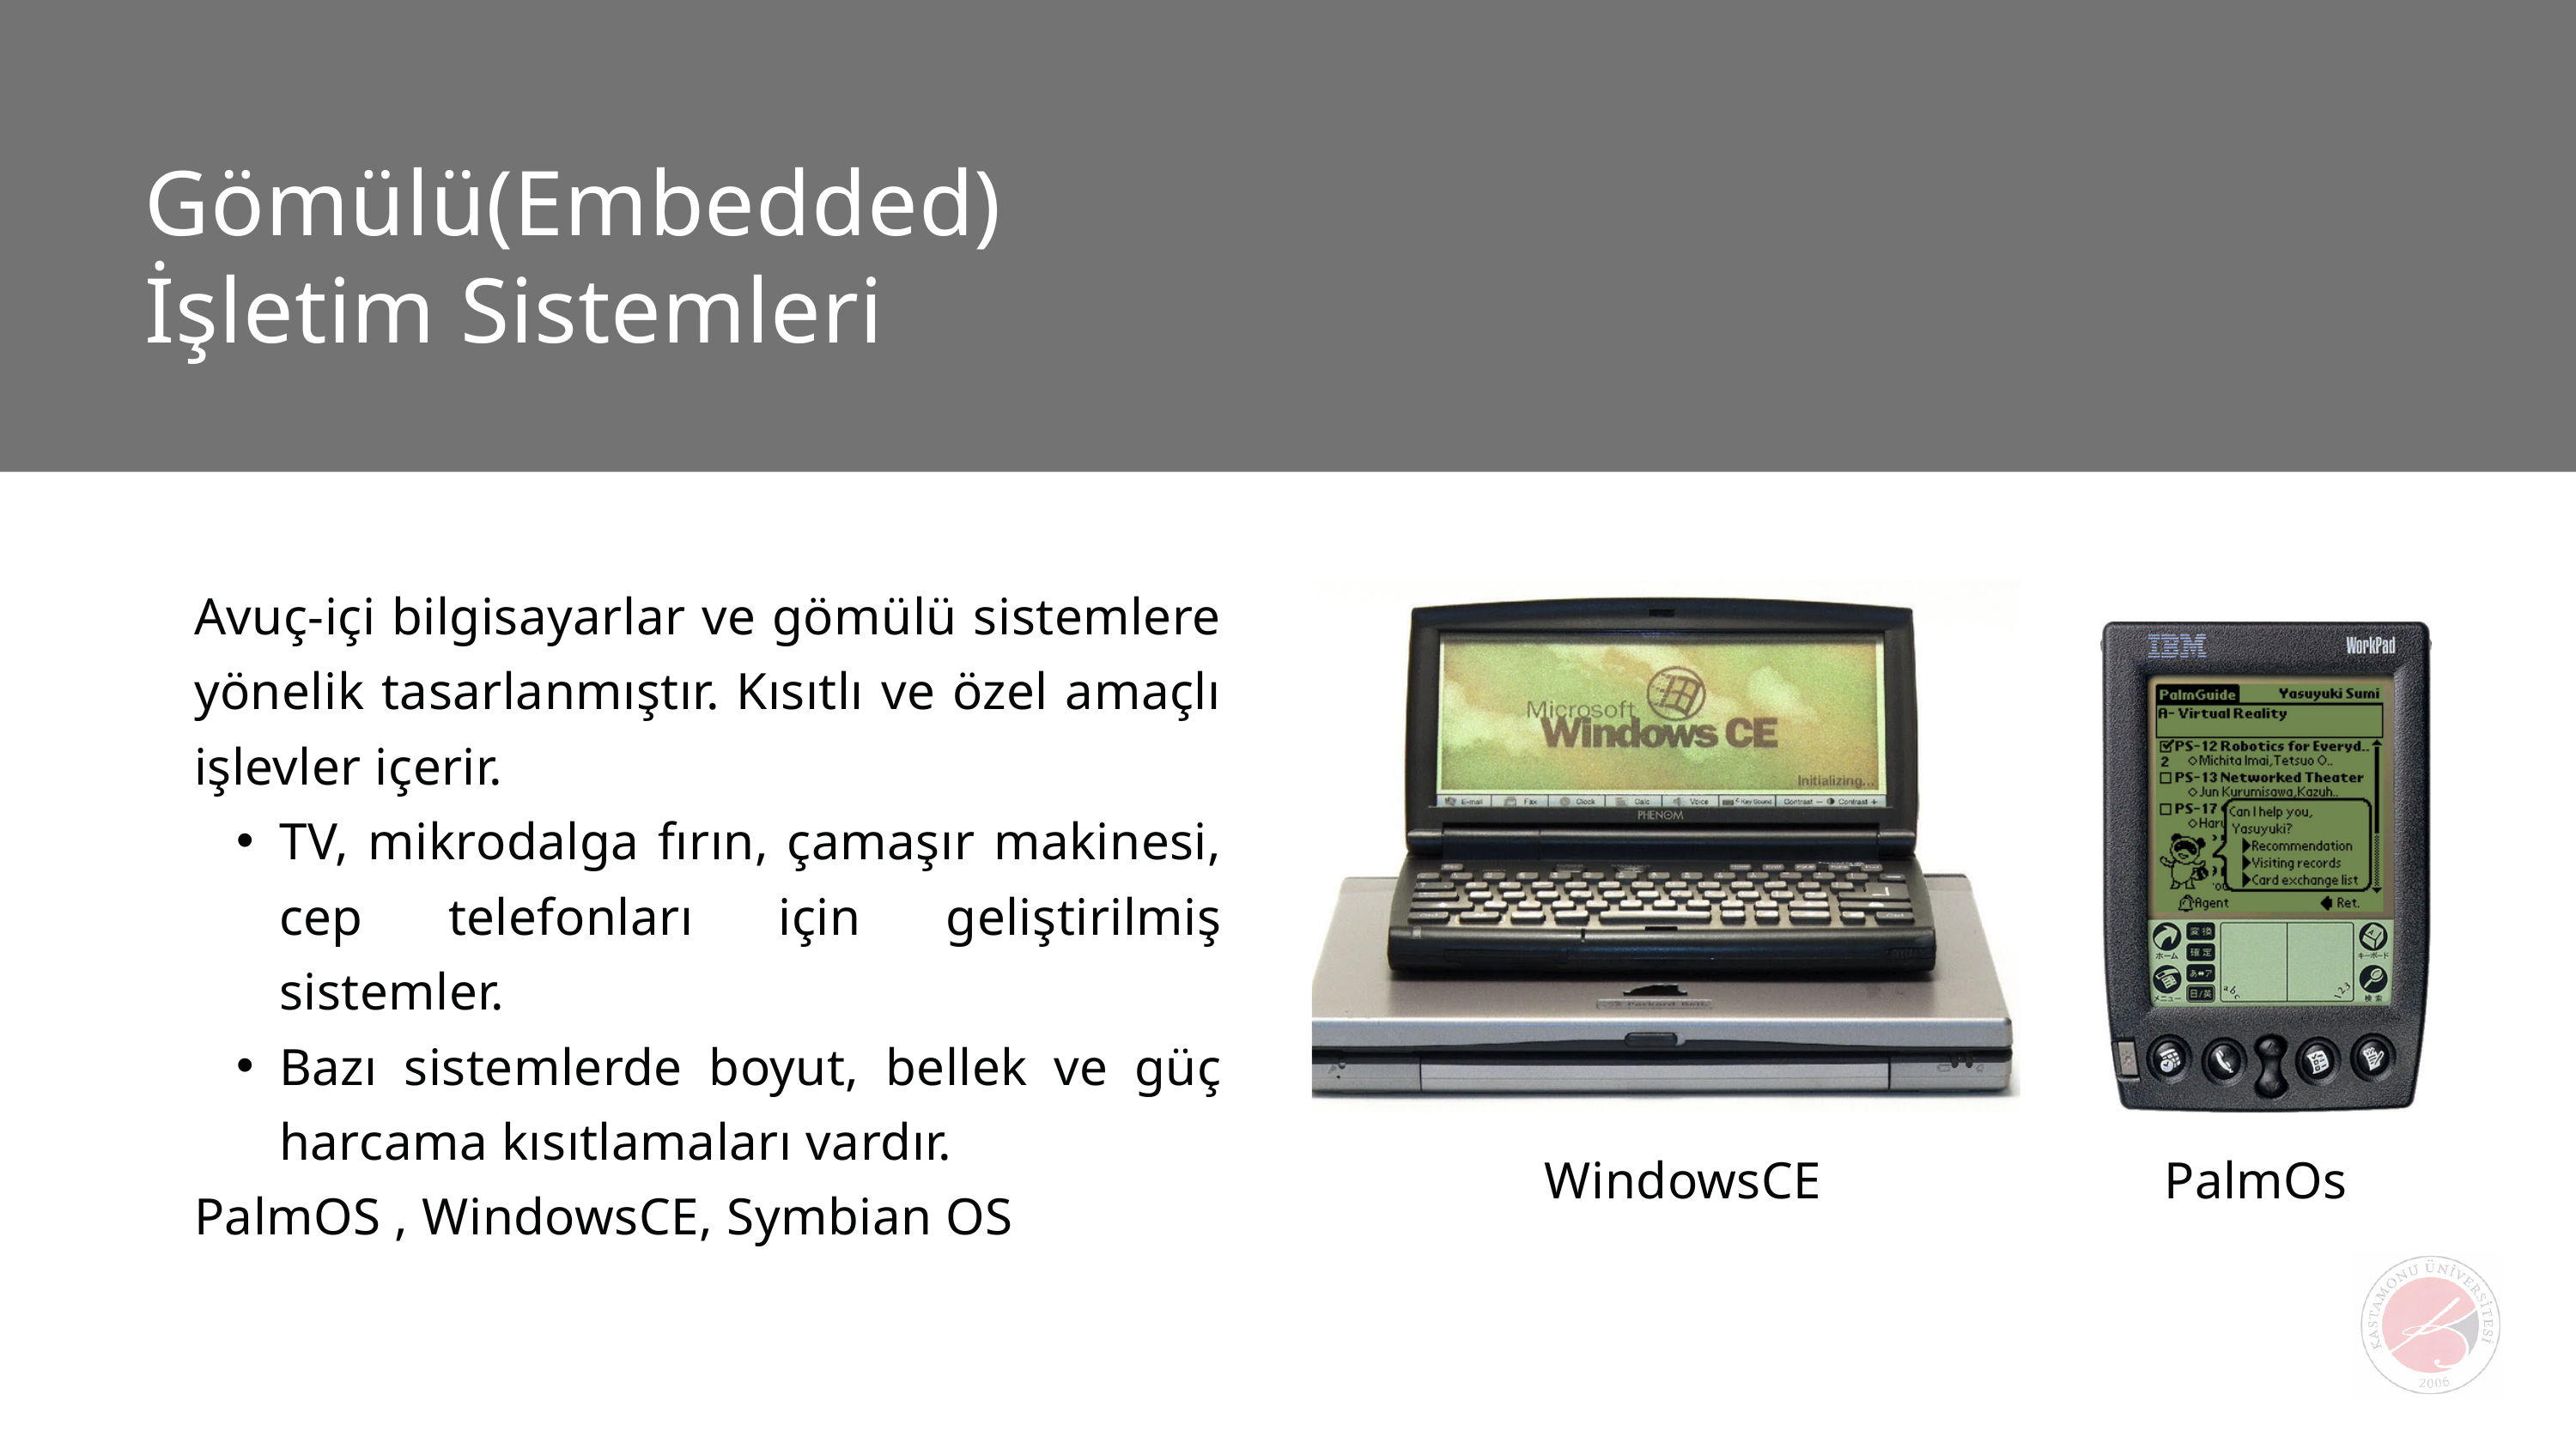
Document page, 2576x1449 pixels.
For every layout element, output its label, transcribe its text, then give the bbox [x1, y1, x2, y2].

text_box Avuç-içi bilgisayarlar ve gömülü sistemlere yönelik tasarlanmıştır. Kısıtlı ve özel amaçlı işlevler içerir. TV, mikrodalga fırın, çamaşır makinesi, cep telefonları için geliştirilmiş sistemler. Bazı sistemlerde boyut, bellek ve güç harcama kısıtlamaları vardır. PalmOS , WindowsCE, Symbian OS [194, 569, 1224, 1246]
text_box [0, 0, 2576, 472]
text_box WindowsCE [1545, 1134, 1873, 1210]
picture [1311, 579, 2021, 1113]
picture [2099, 621, 2432, 1113]
picture [2350, 1249, 2512, 1405]
text_box PalmOs [2164, 1134, 2367, 1210]
text_box Gömülü(Embedded) İşletim Sistemleri [144, 146, 1312, 361]
